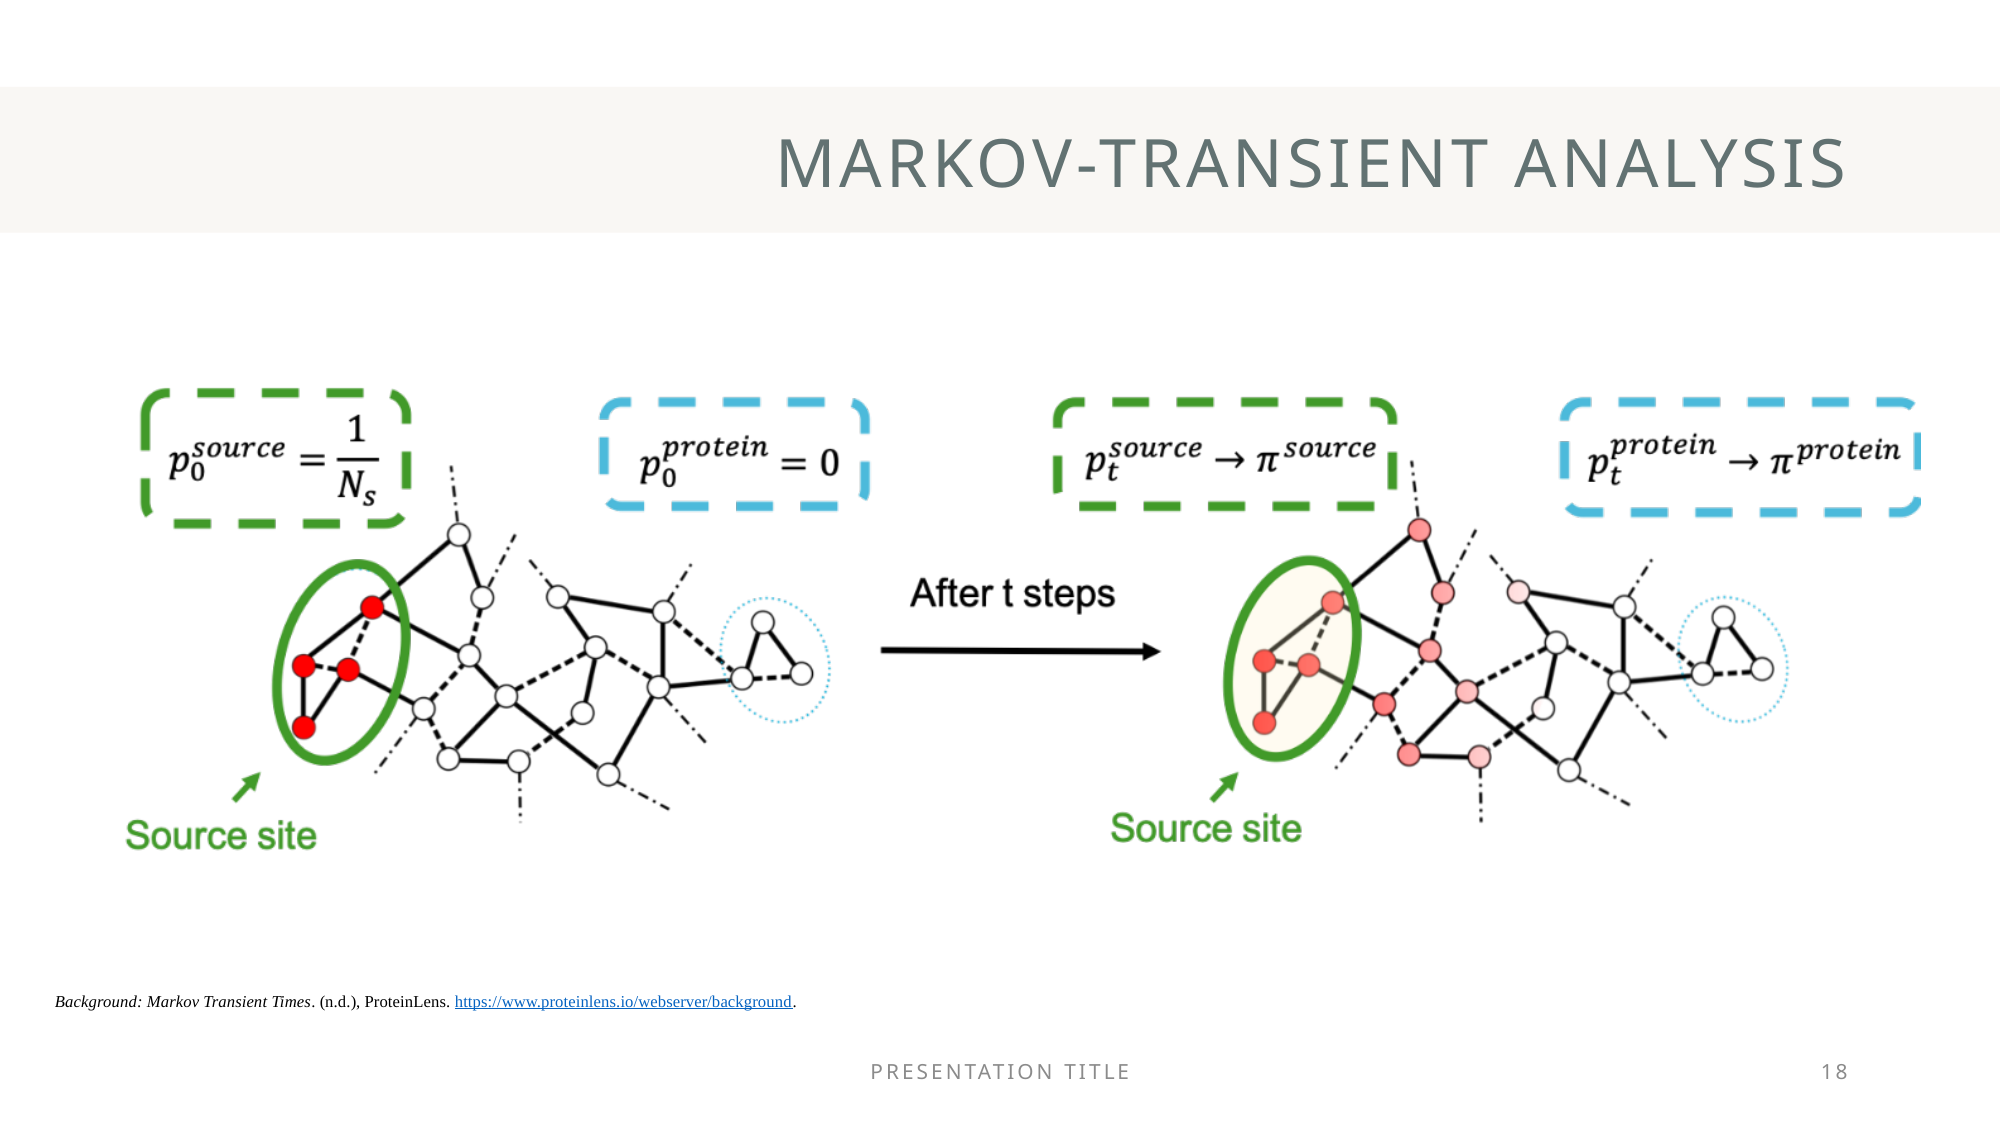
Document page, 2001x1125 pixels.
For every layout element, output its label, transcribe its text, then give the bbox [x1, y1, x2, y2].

picture [79, 387, 1921, 881]
text_box Background: Markov Transient Times. (n.d.), ProteinLens. https://www.proteinlens.io/webserver/background. [40, 982, 1037, 1018]
footer PRESENTATION TITLE [662, 1042, 1338, 1103]
title Markov-Transient Analysis [137, 106, 1863, 226]
slide_number 18 [1412, 1042, 1863, 1103]
